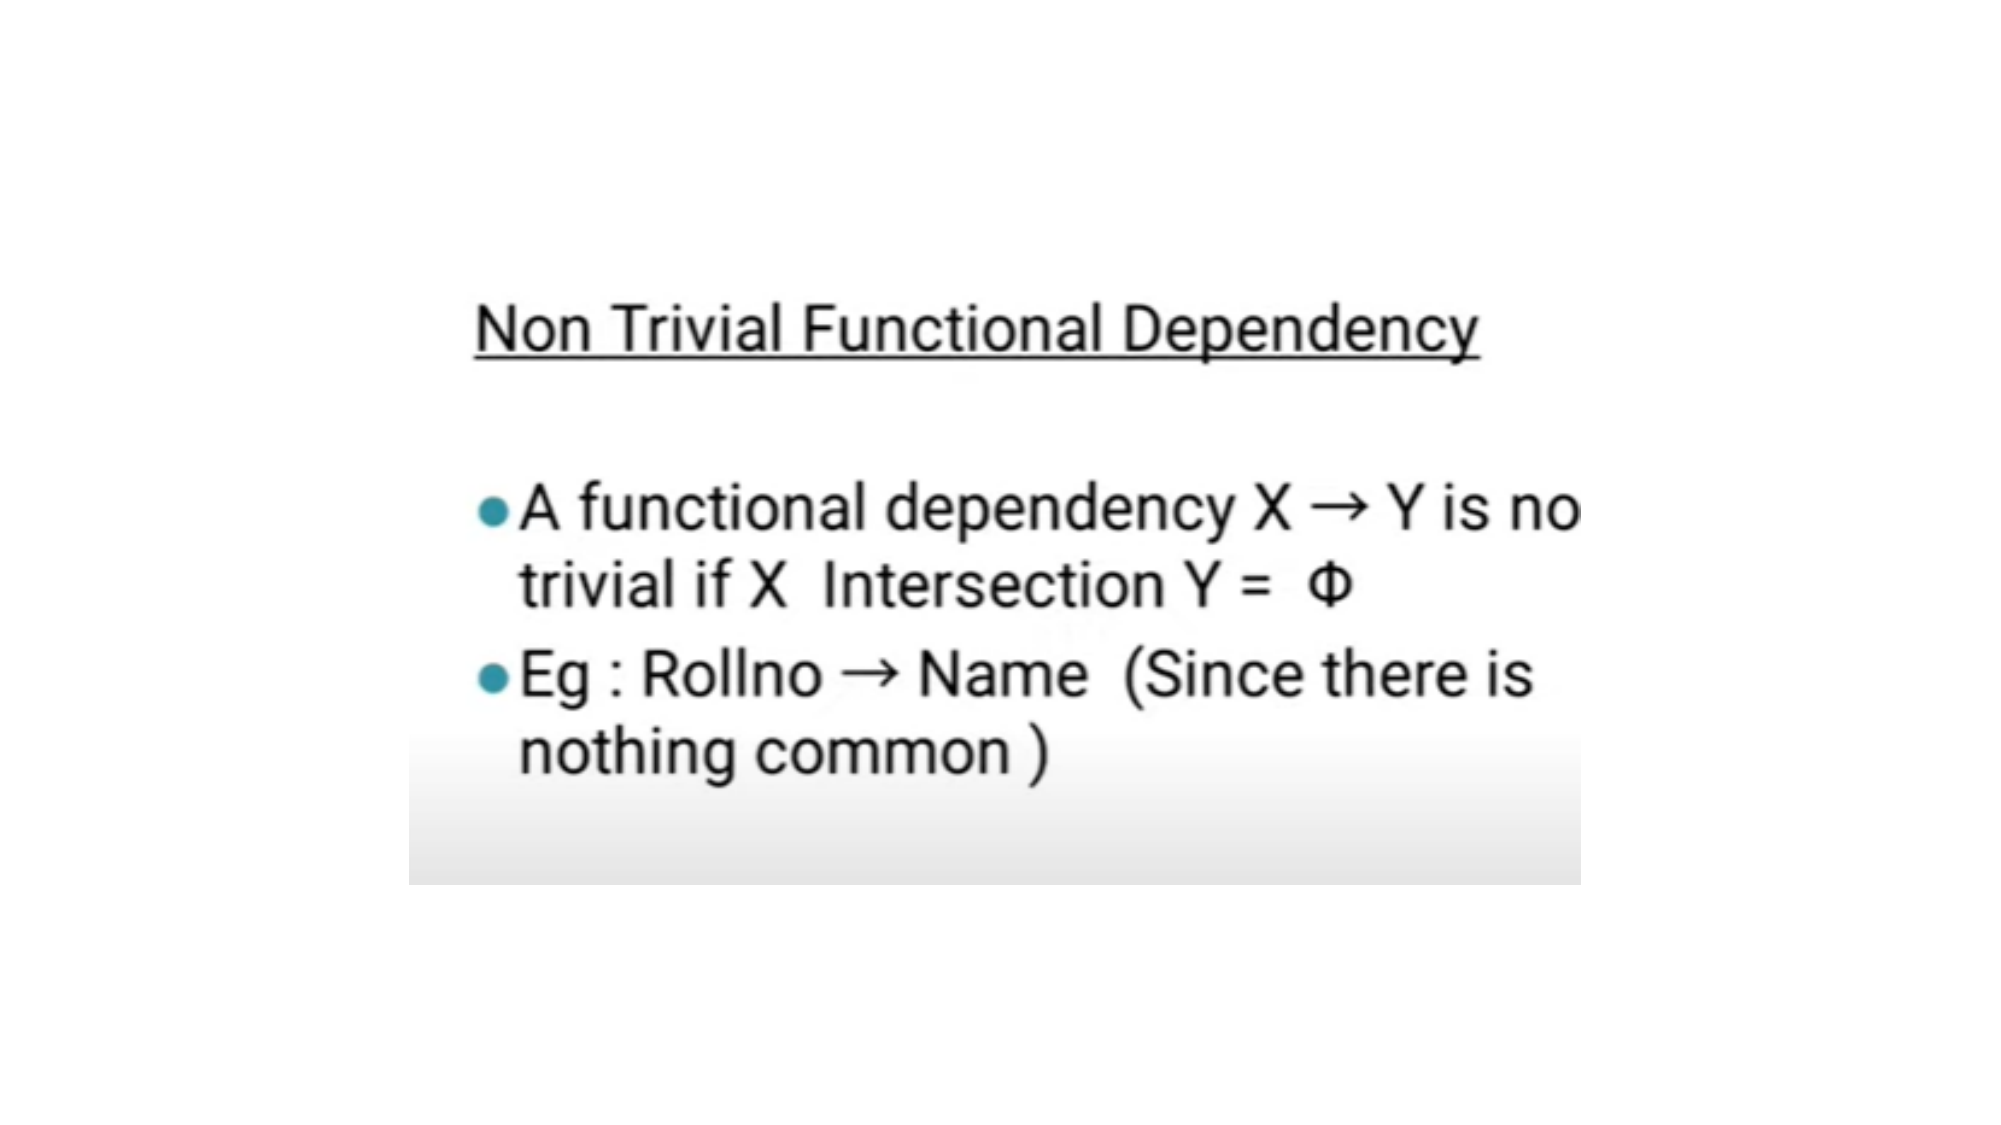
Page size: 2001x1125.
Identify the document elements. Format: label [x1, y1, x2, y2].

picture [409, 245, 1581, 885]
